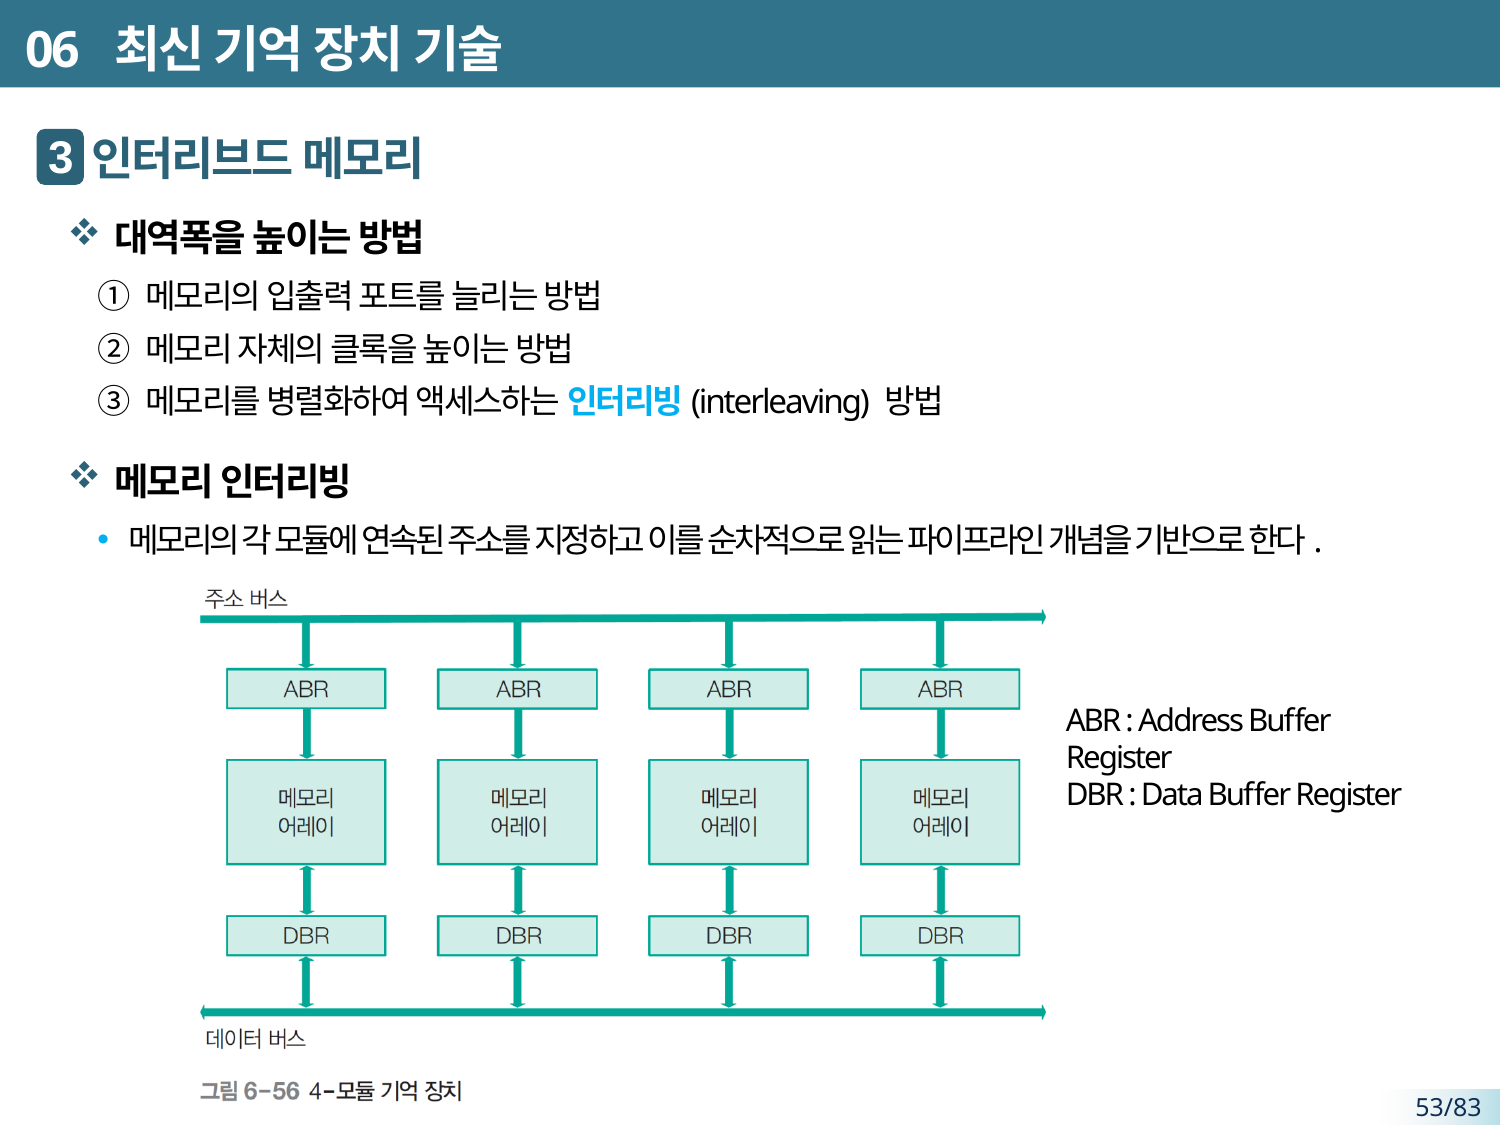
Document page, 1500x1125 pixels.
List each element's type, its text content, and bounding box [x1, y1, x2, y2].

text_box ABR : Address Buffer Register DBR : Data Buffer Register [1057, 692, 1447, 820]
title 06 최신 기억 장치 기술 [10, 8, 1288, 87]
list 인터리브드 메모리 대역폭을 높이는 방법 ① 메모리의 입출력 포트를 늘리는 방법 ② 메모리 자체의 클록을 높이는 방법 ③ 메모리를 병렬화하여 액세스하는 인터리빙(interleaving) 방법 메모리 인터리빙 메모리의 각 모듈에 연속된 주소를 지정하고 이를 순차적으로 읽는 파이프라인 개념을 기반으로 한다. [10, 116, 1481, 1047]
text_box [32, 119, 90, 191]
picture [195, 585, 1052, 1112]
